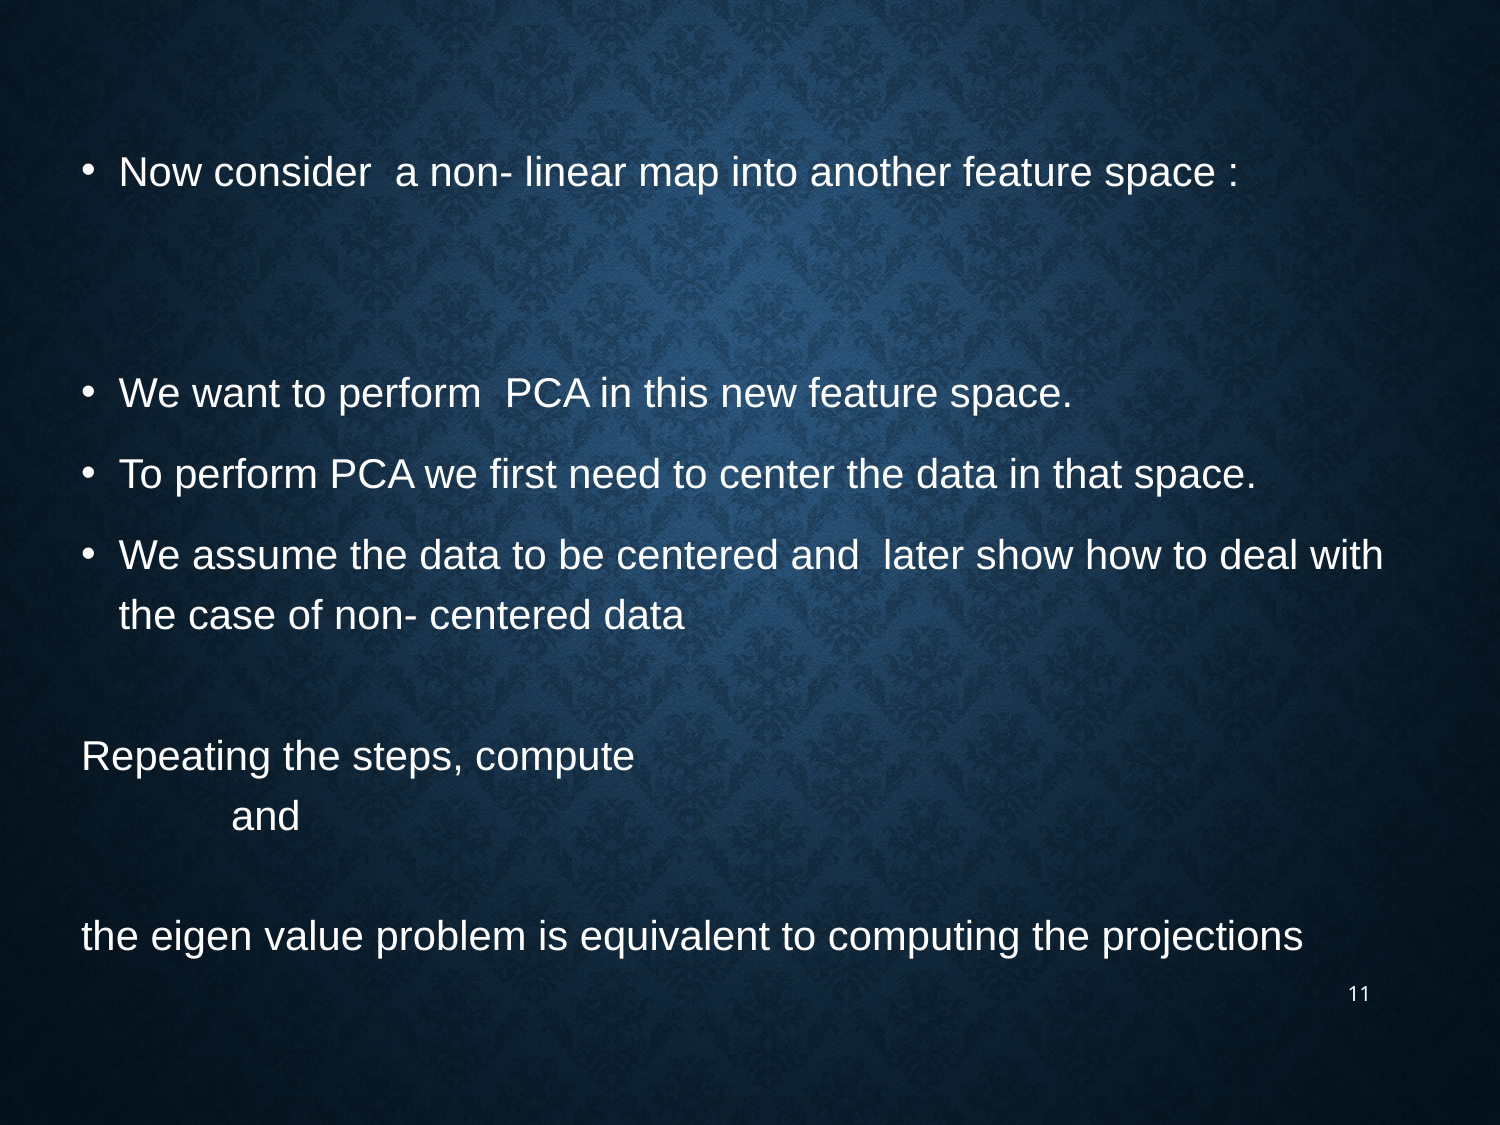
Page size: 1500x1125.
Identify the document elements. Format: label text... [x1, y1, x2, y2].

slide_number 11 [1293, 965, 1387, 1025]
